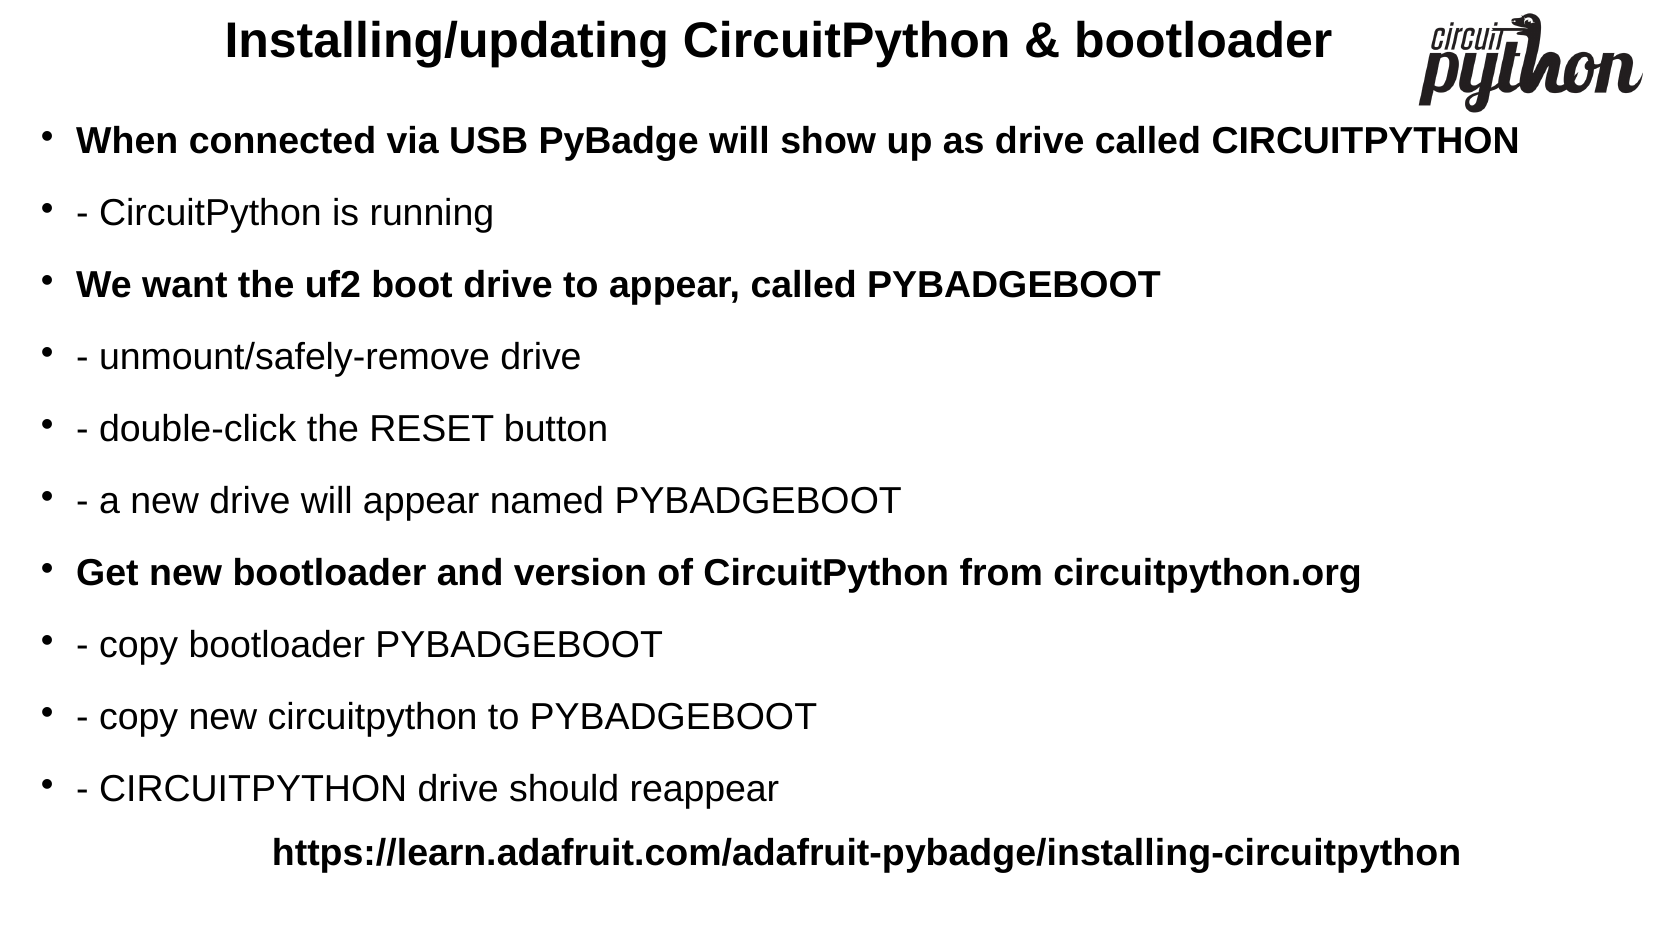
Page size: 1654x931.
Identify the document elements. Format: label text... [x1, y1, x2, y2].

text_box https://learn.adafruit.com/adafruit-pybadge/installing-circuitpython [257, 820, 1478, 878]
picture [1417, 10, 1643, 115]
text_box Installing/updating CircuitPython & bootloader [209, 0, 1444, 108]
text_box When connected via USB PyBadge will show up as drive called CIRCUITPYTHON - CircuitPython is running We want the uf2 boot drive to appear, called PYBADGEBOOT - unmount/safely-remove drive - double-click the RESET button - a new drive will appear named PYBADGEBOOT Get new bootloader and version of CircuitPython from circuitpython.org - copy bootloader PYBADGEBOOT - copy new circuitpython to PYBADGEBOOT - CIRCUITPYTHON drive should reappear [26, 108, 1632, 794]
